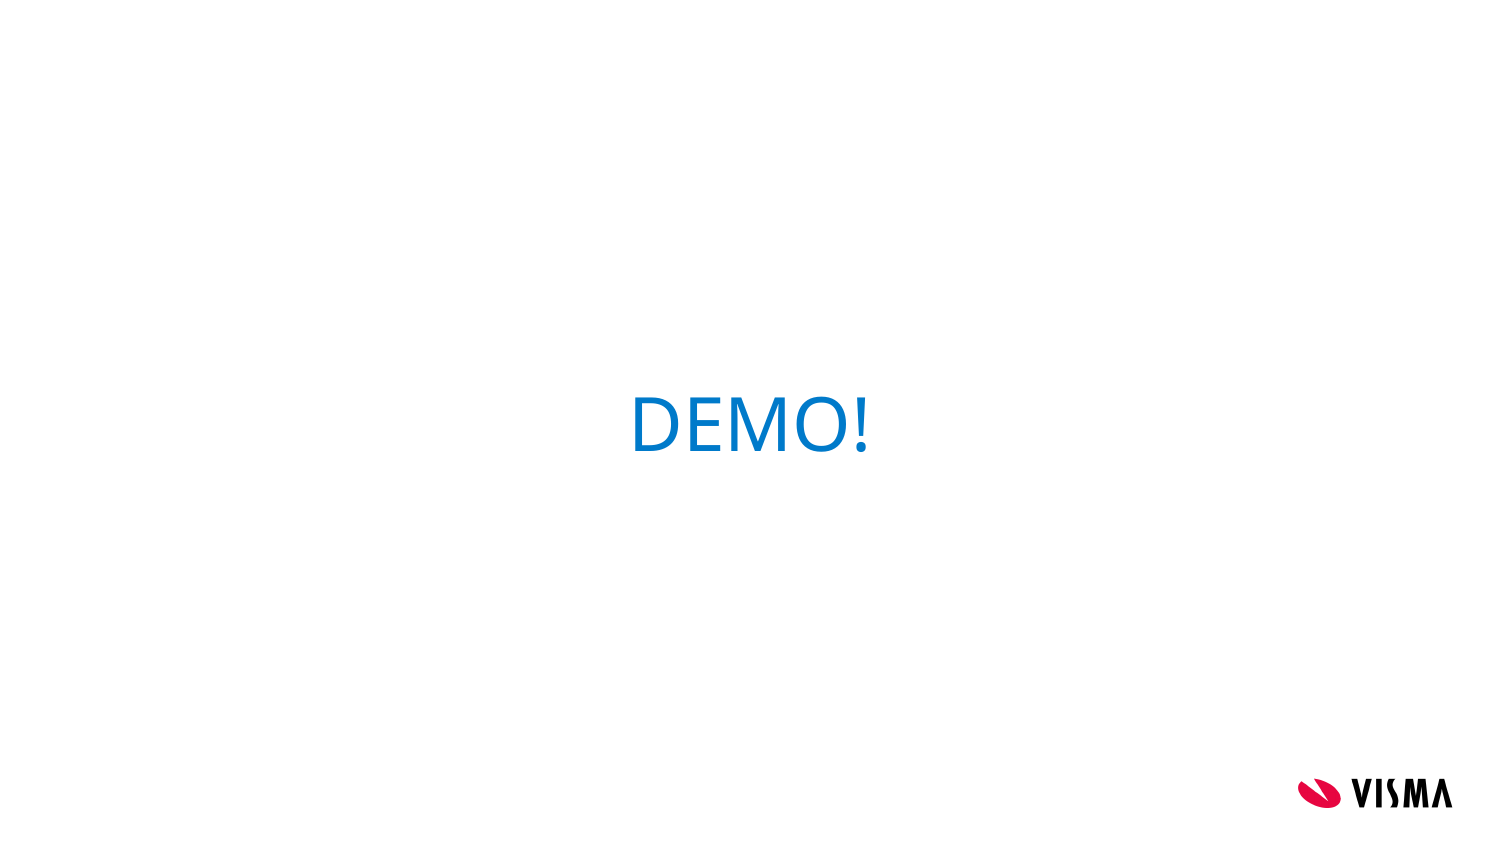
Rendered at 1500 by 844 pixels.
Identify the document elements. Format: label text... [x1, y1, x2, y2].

title DEMO! [51, 352, 1449, 491]
picture [1280, 756, 1473, 829]
